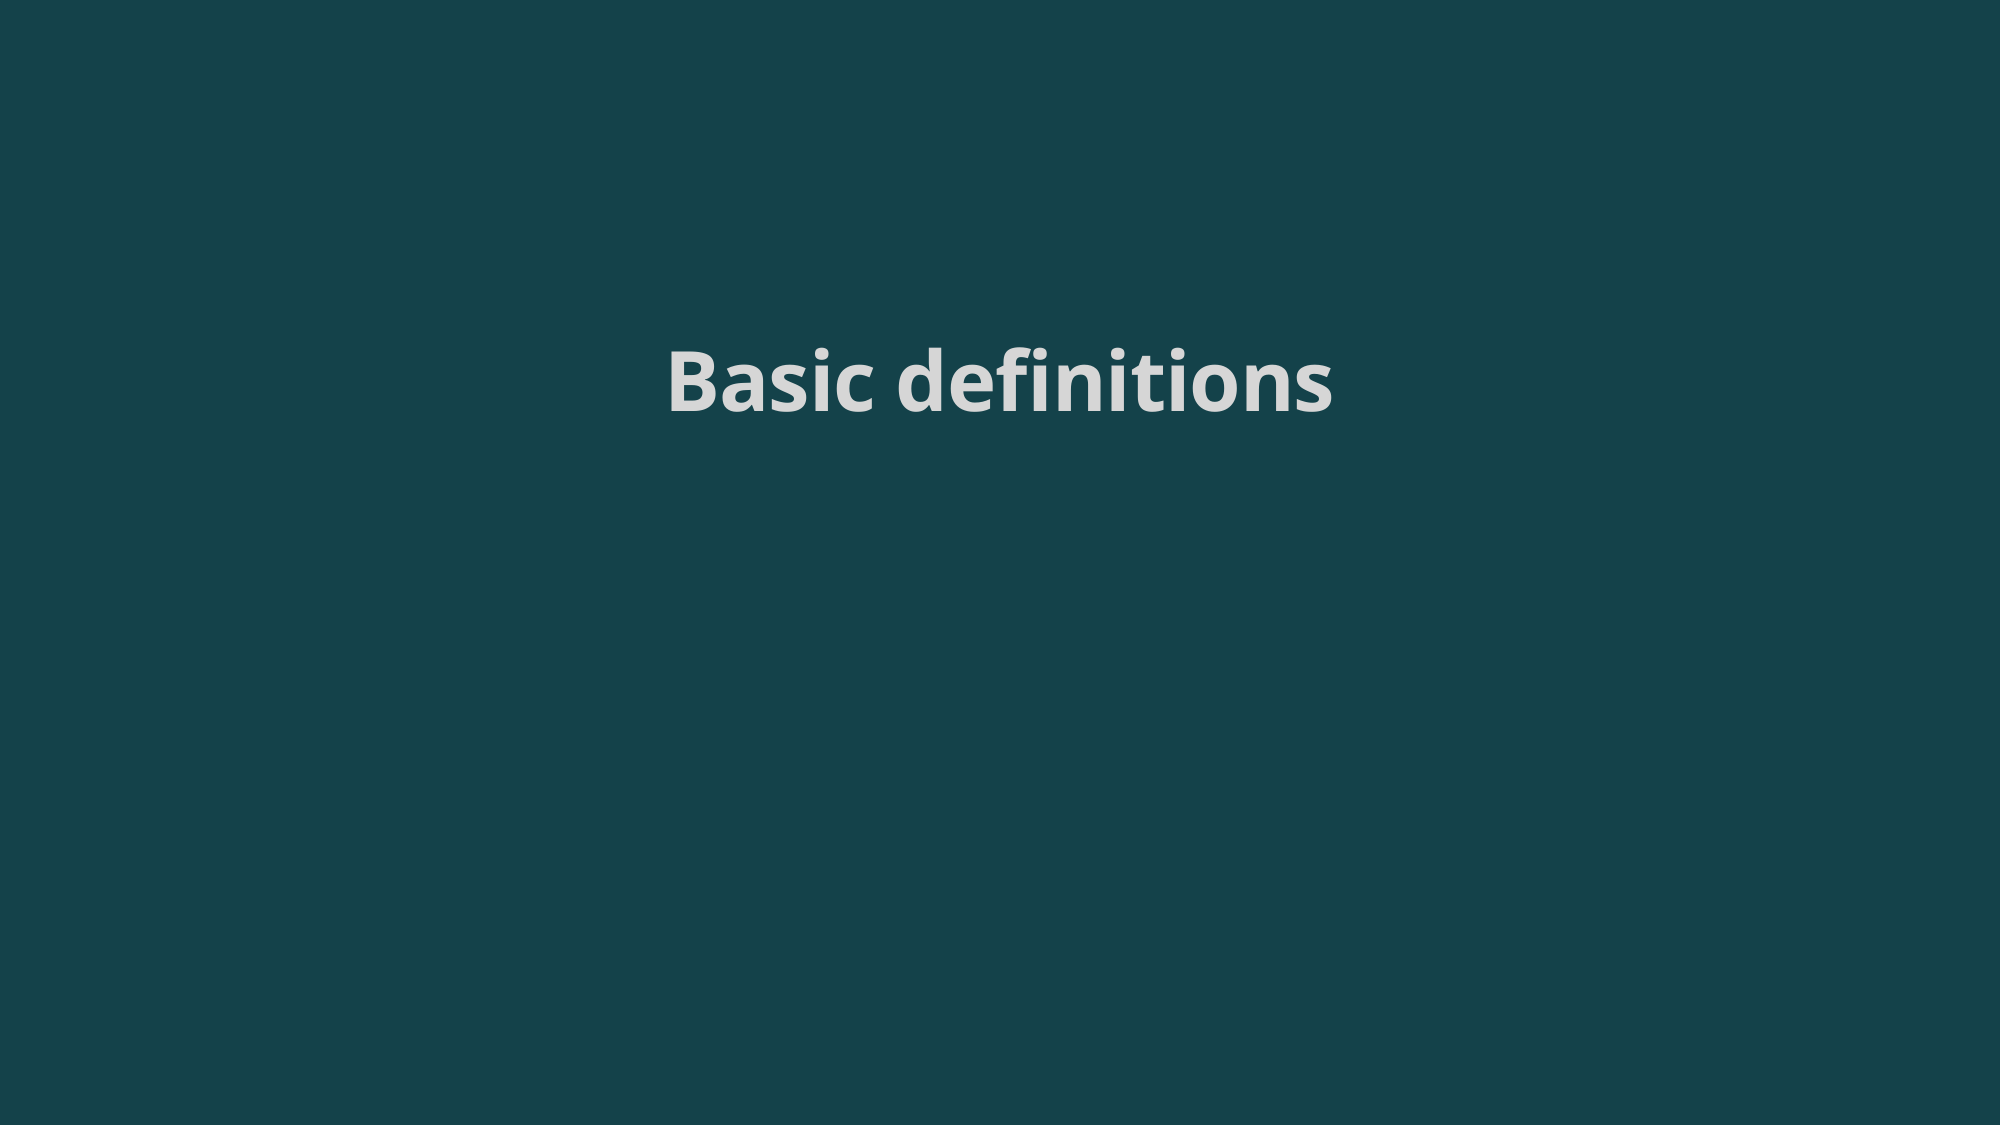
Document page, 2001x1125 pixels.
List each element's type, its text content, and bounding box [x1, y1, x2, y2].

title Basic definitions [250, 327, 1750, 429]
